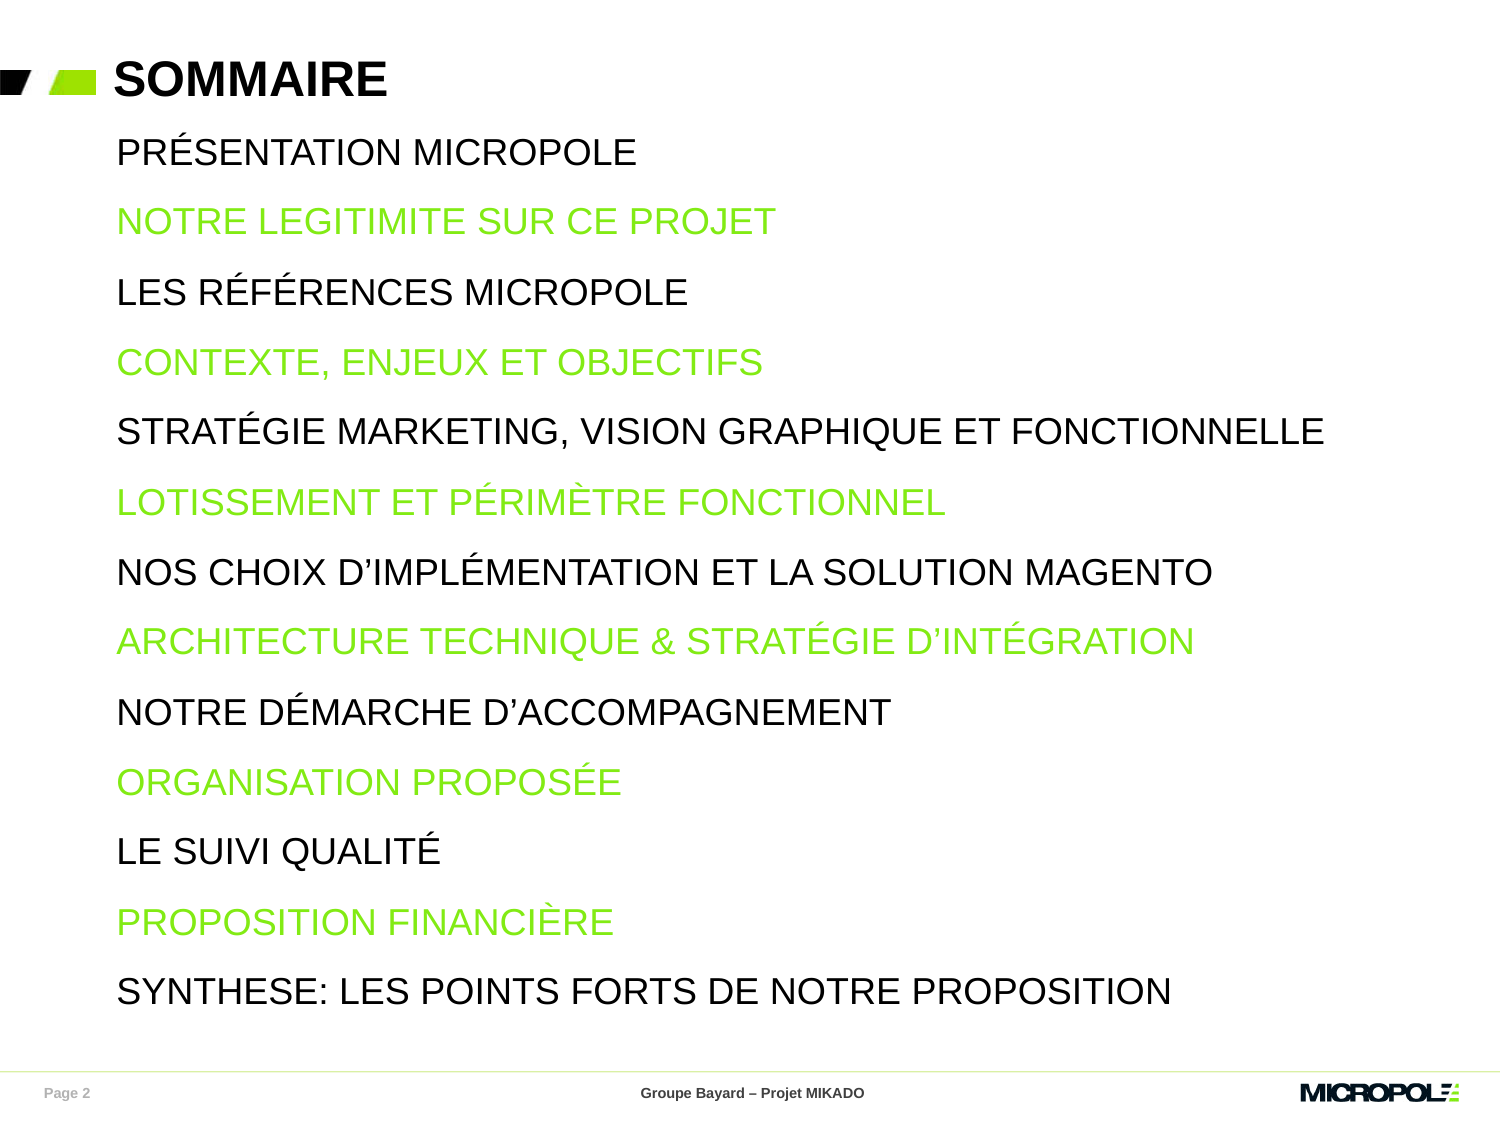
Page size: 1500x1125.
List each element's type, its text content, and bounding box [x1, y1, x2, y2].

picture [0, 70, 96, 95]
slide_number Page 2 [43, 1076, 394, 1109]
picture [1300, 1083, 1459, 1102]
footer Groupe Bayard – Projet MIKADO [515, 1076, 991, 1109]
list Présentation Micropole NOTRE LEGITIMITE SUR CE PROJET Les références Micropole Contexte, enjeux et objectifs stratégie marketing, vision graphique et fonctionnelle Lotissement et périmètre fonctionnel Nos choix d’implémentation et la solution Magento architecture Technique & stratégie d’intégration NOTRE Démarche d’ACCOMPAGNEMENT Organisation proposée Le suivi qualité Proposition financière SYNTHESE: Les points forts de notre proposition [116, 127, 1451, 1057]
title SOMMAIRE [113, 52, 1433, 120]
